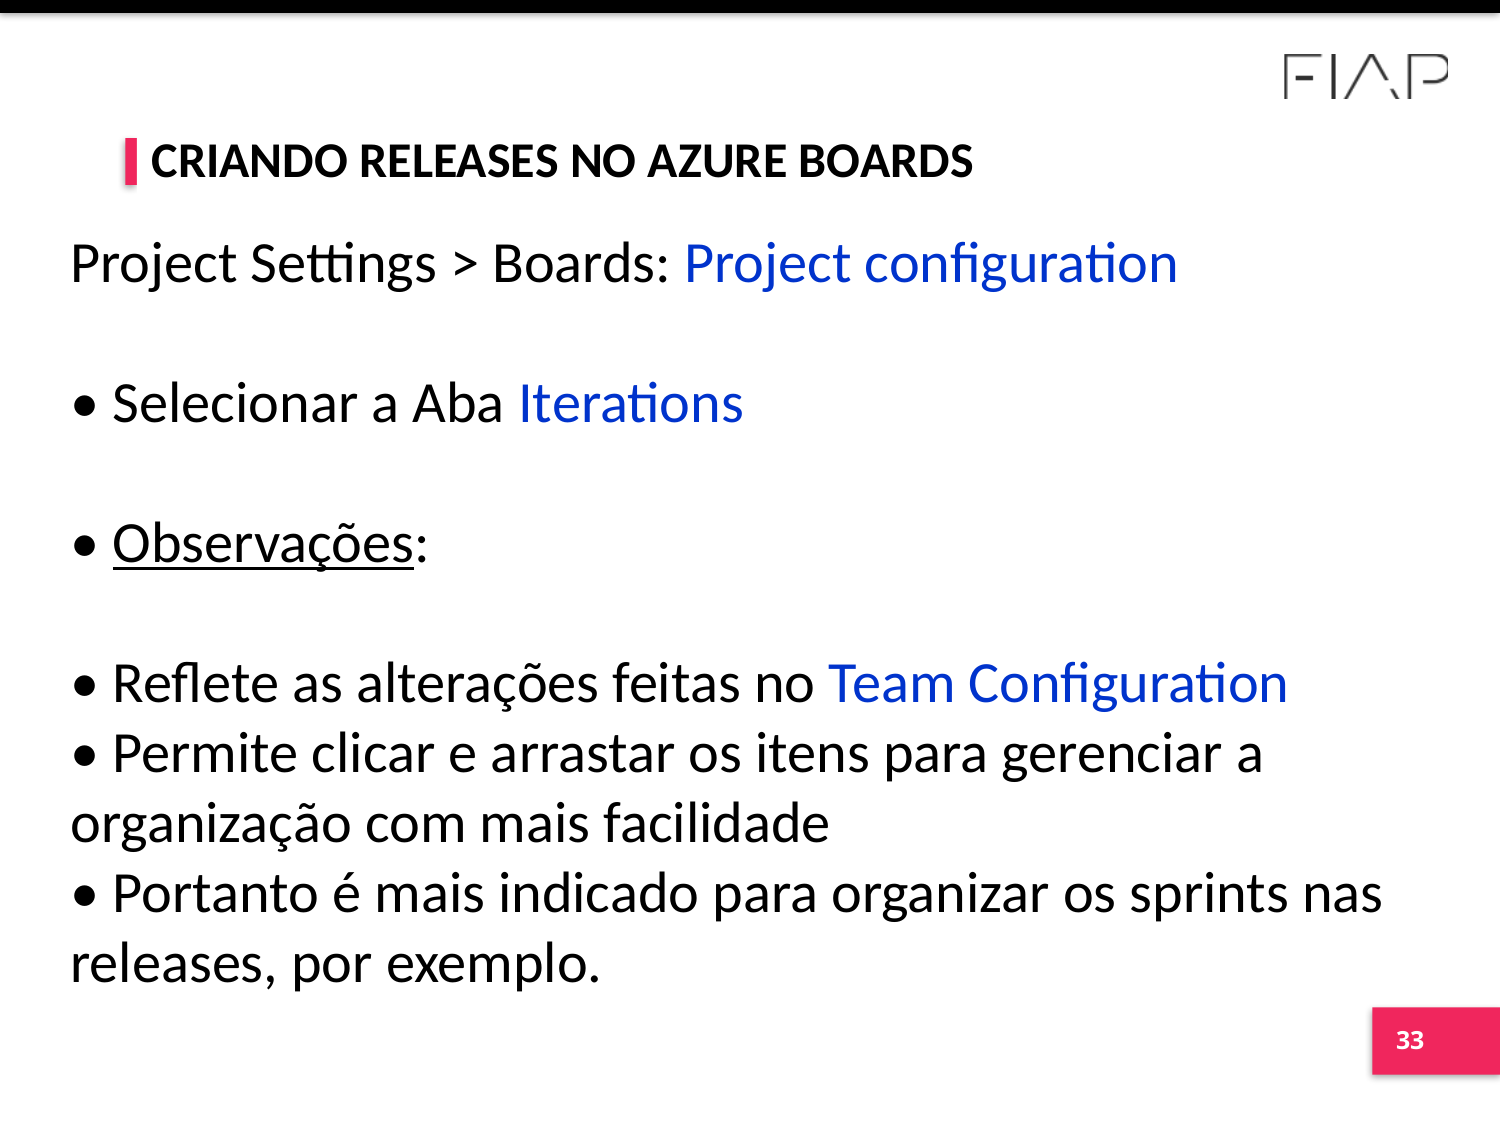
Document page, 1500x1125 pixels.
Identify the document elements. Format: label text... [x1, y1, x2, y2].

text_box Project Settings > Boards: Project configuration • Selecionar a Aba Iterations • Observações: • Reflete as alterações feitas no Team Configuration • Permite clicar e arrastar os itens para gerenciar a organização com mais facilidade • Portanto é mais indicado para organizar os sprints nas releases, por exemplo. [55, 217, 1500, 1002]
text_box Criando Releases no AZURE Boards [136, 120, 990, 195]
